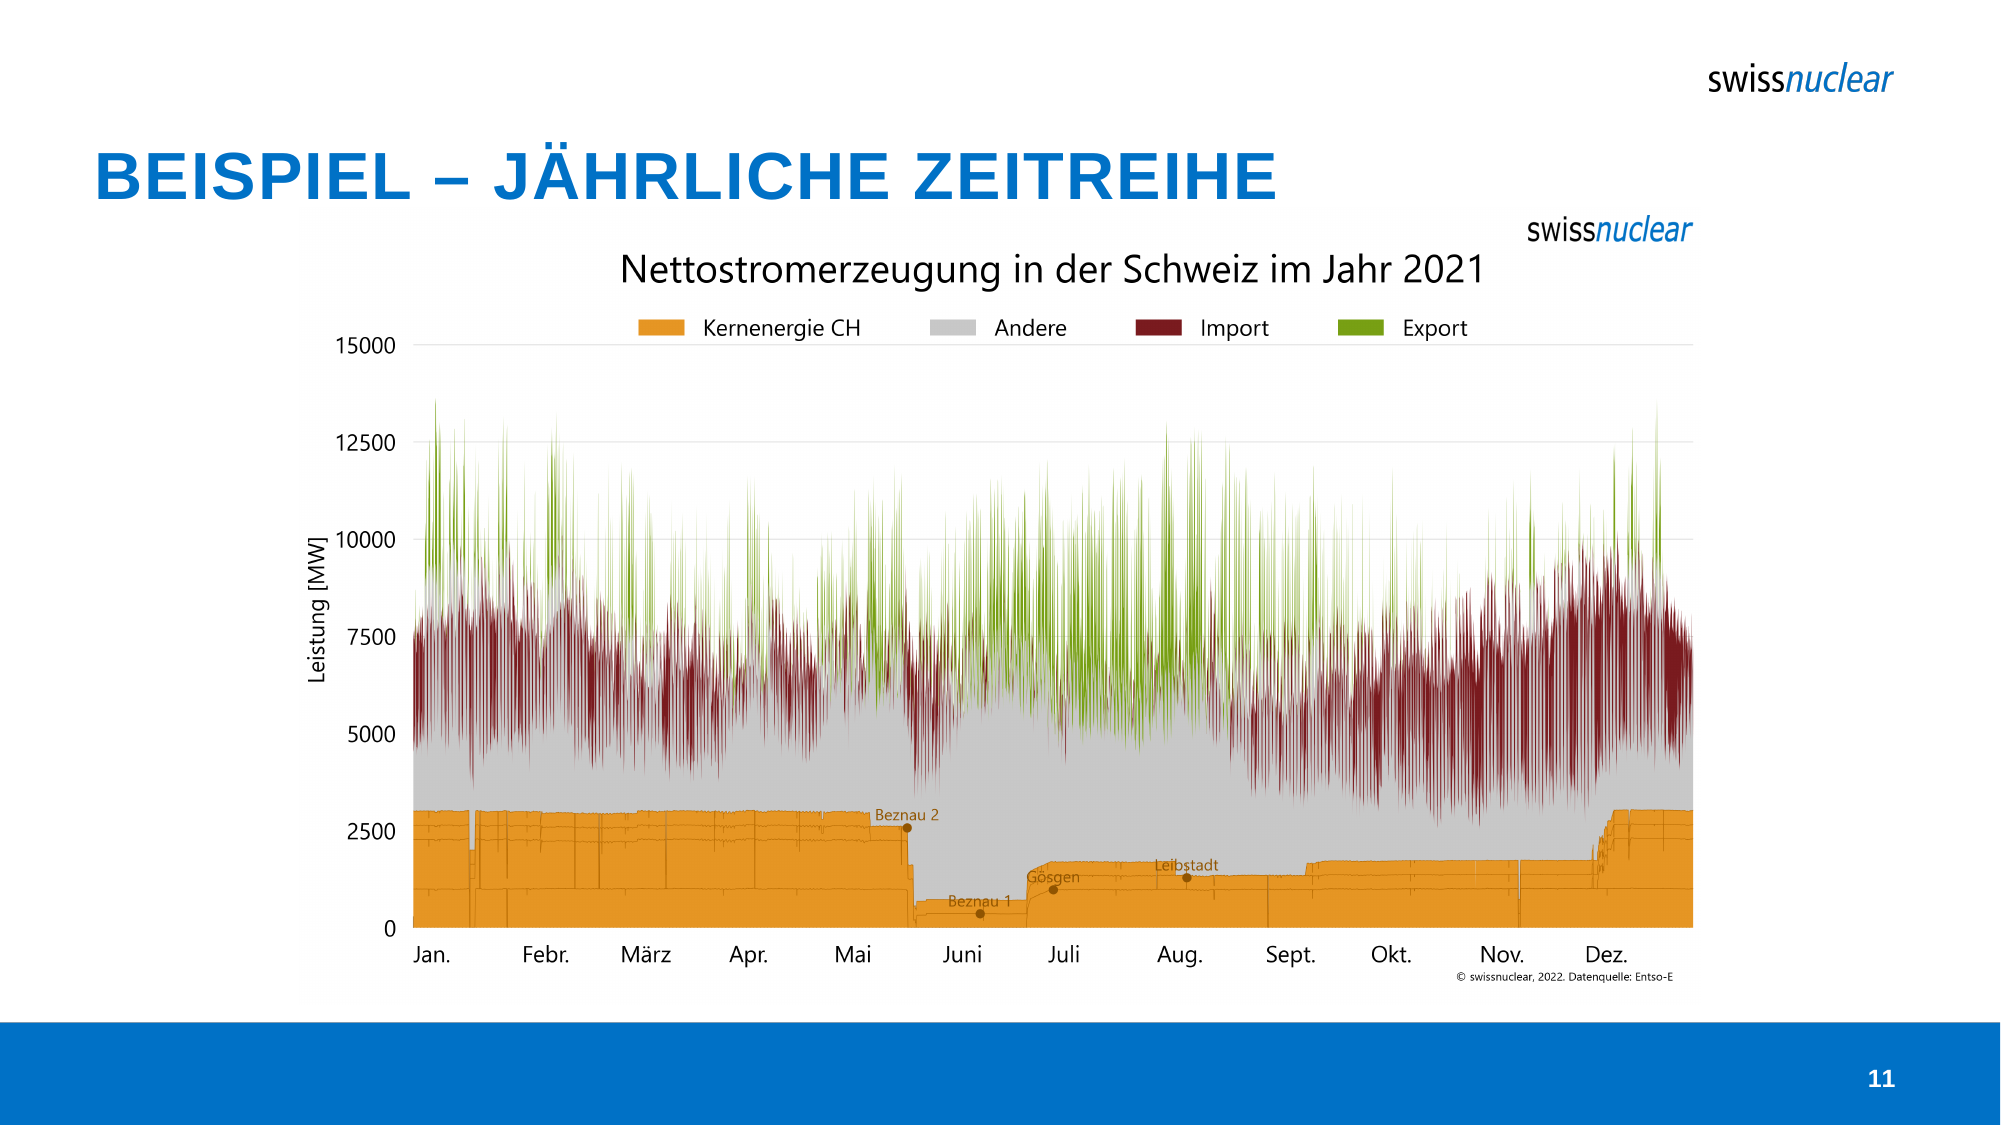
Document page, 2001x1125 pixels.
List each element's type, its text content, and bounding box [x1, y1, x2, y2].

slide_number 11 [1841, 1032, 1896, 1092]
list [298, 207, 1701, 1005]
picture [1709, 62, 1894, 92]
title Beispiel – Jährliche Zeitreihe [94, 141, 1896, 273]
